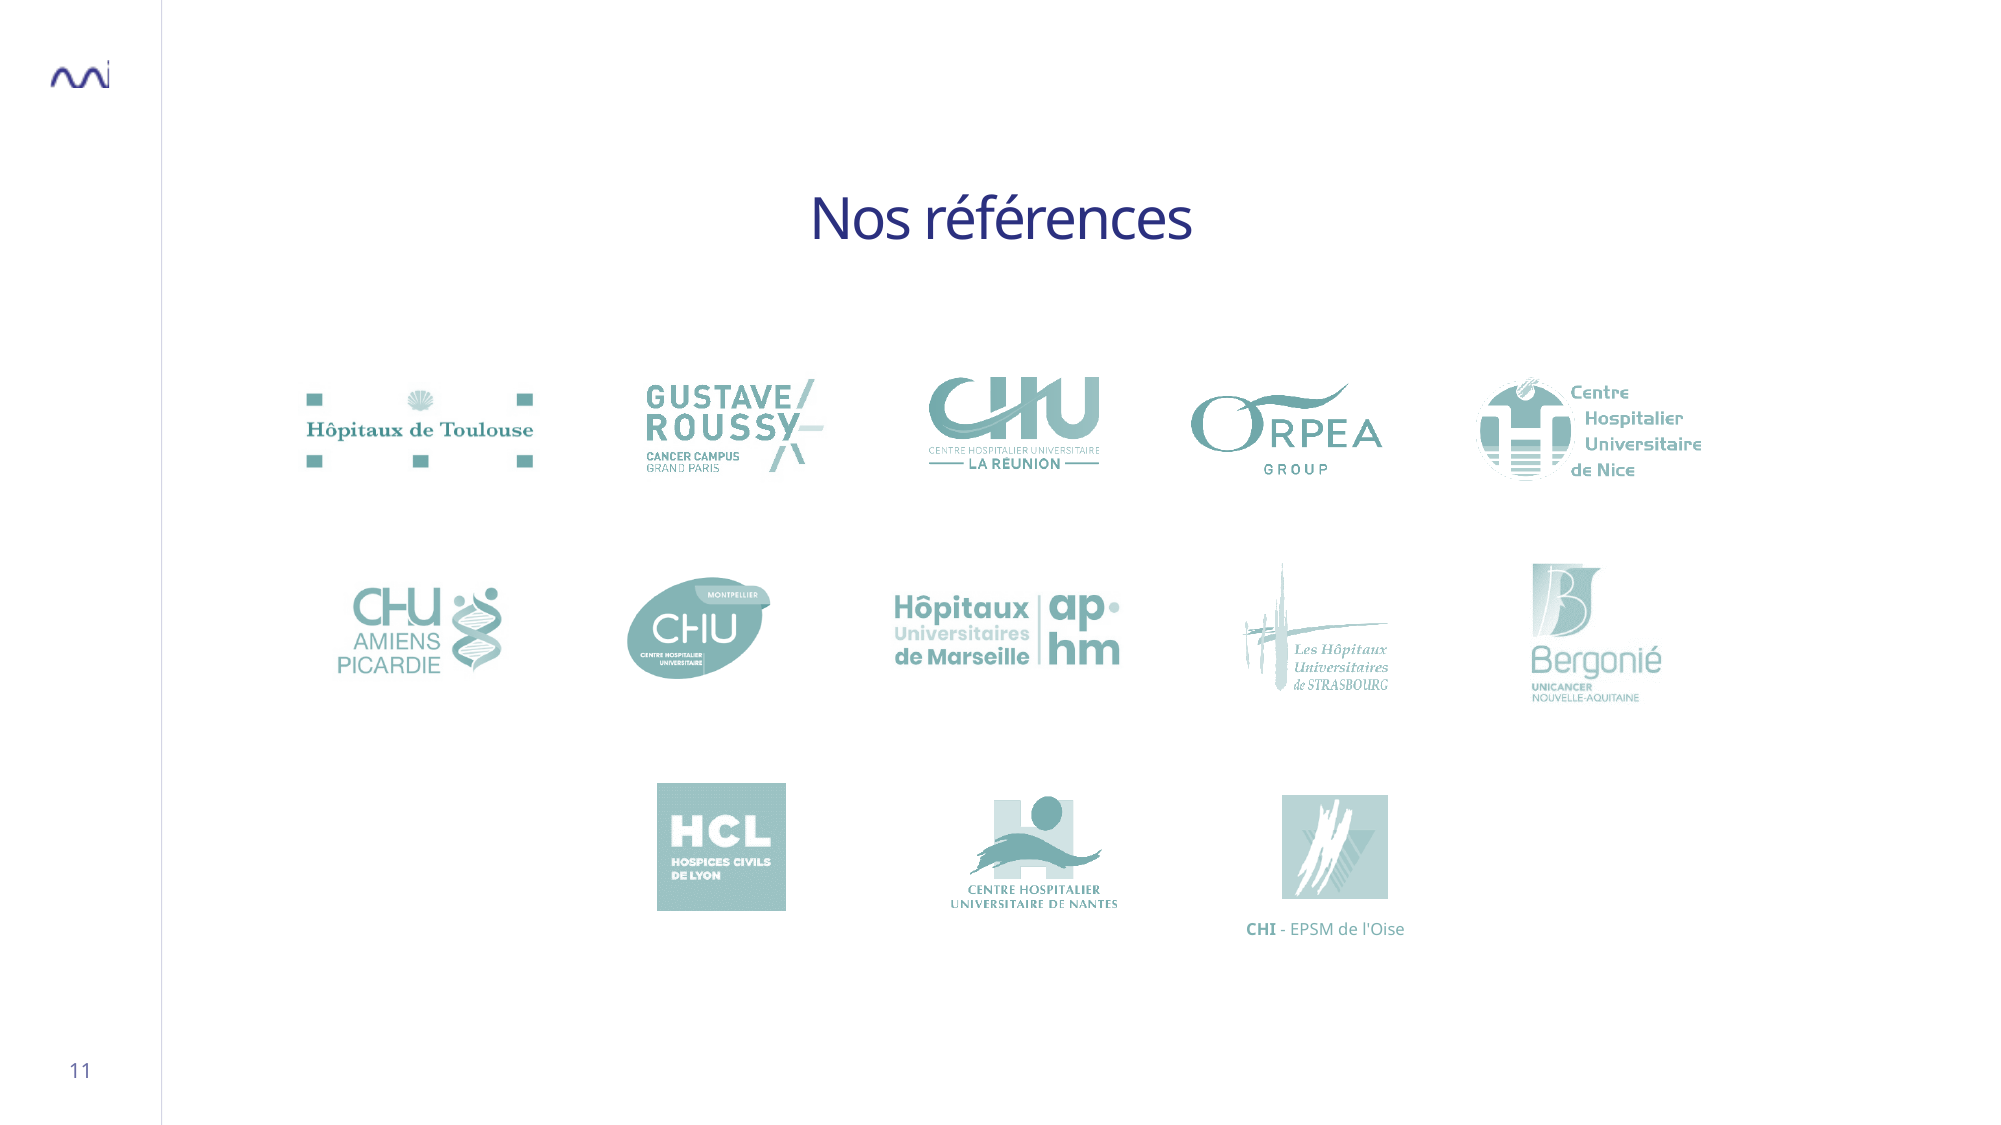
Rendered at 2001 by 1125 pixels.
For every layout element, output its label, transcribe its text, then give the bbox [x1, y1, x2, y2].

picture [1497, 539, 1678, 721]
picture [1242, 562, 1388, 697]
slide_number 11 [38, 1052, 123, 1091]
picture [657, 783, 786, 912]
picture [321, 571, 517, 689]
picture [880, 581, 1134, 679]
picture [1188, 379, 1385, 477]
text_box CHI - EPSM de l'Oise [1231, 911, 1421, 946]
picture [626, 557, 771, 702]
picture [1474, 375, 1702, 481]
picture [1282, 795, 1388, 899]
picture [298, 382, 540, 474]
picture [949, 794, 1119, 910]
picture [929, 377, 1099, 478]
title Nos références [306, 163, 1697, 286]
picture [629, 360, 841, 495]
